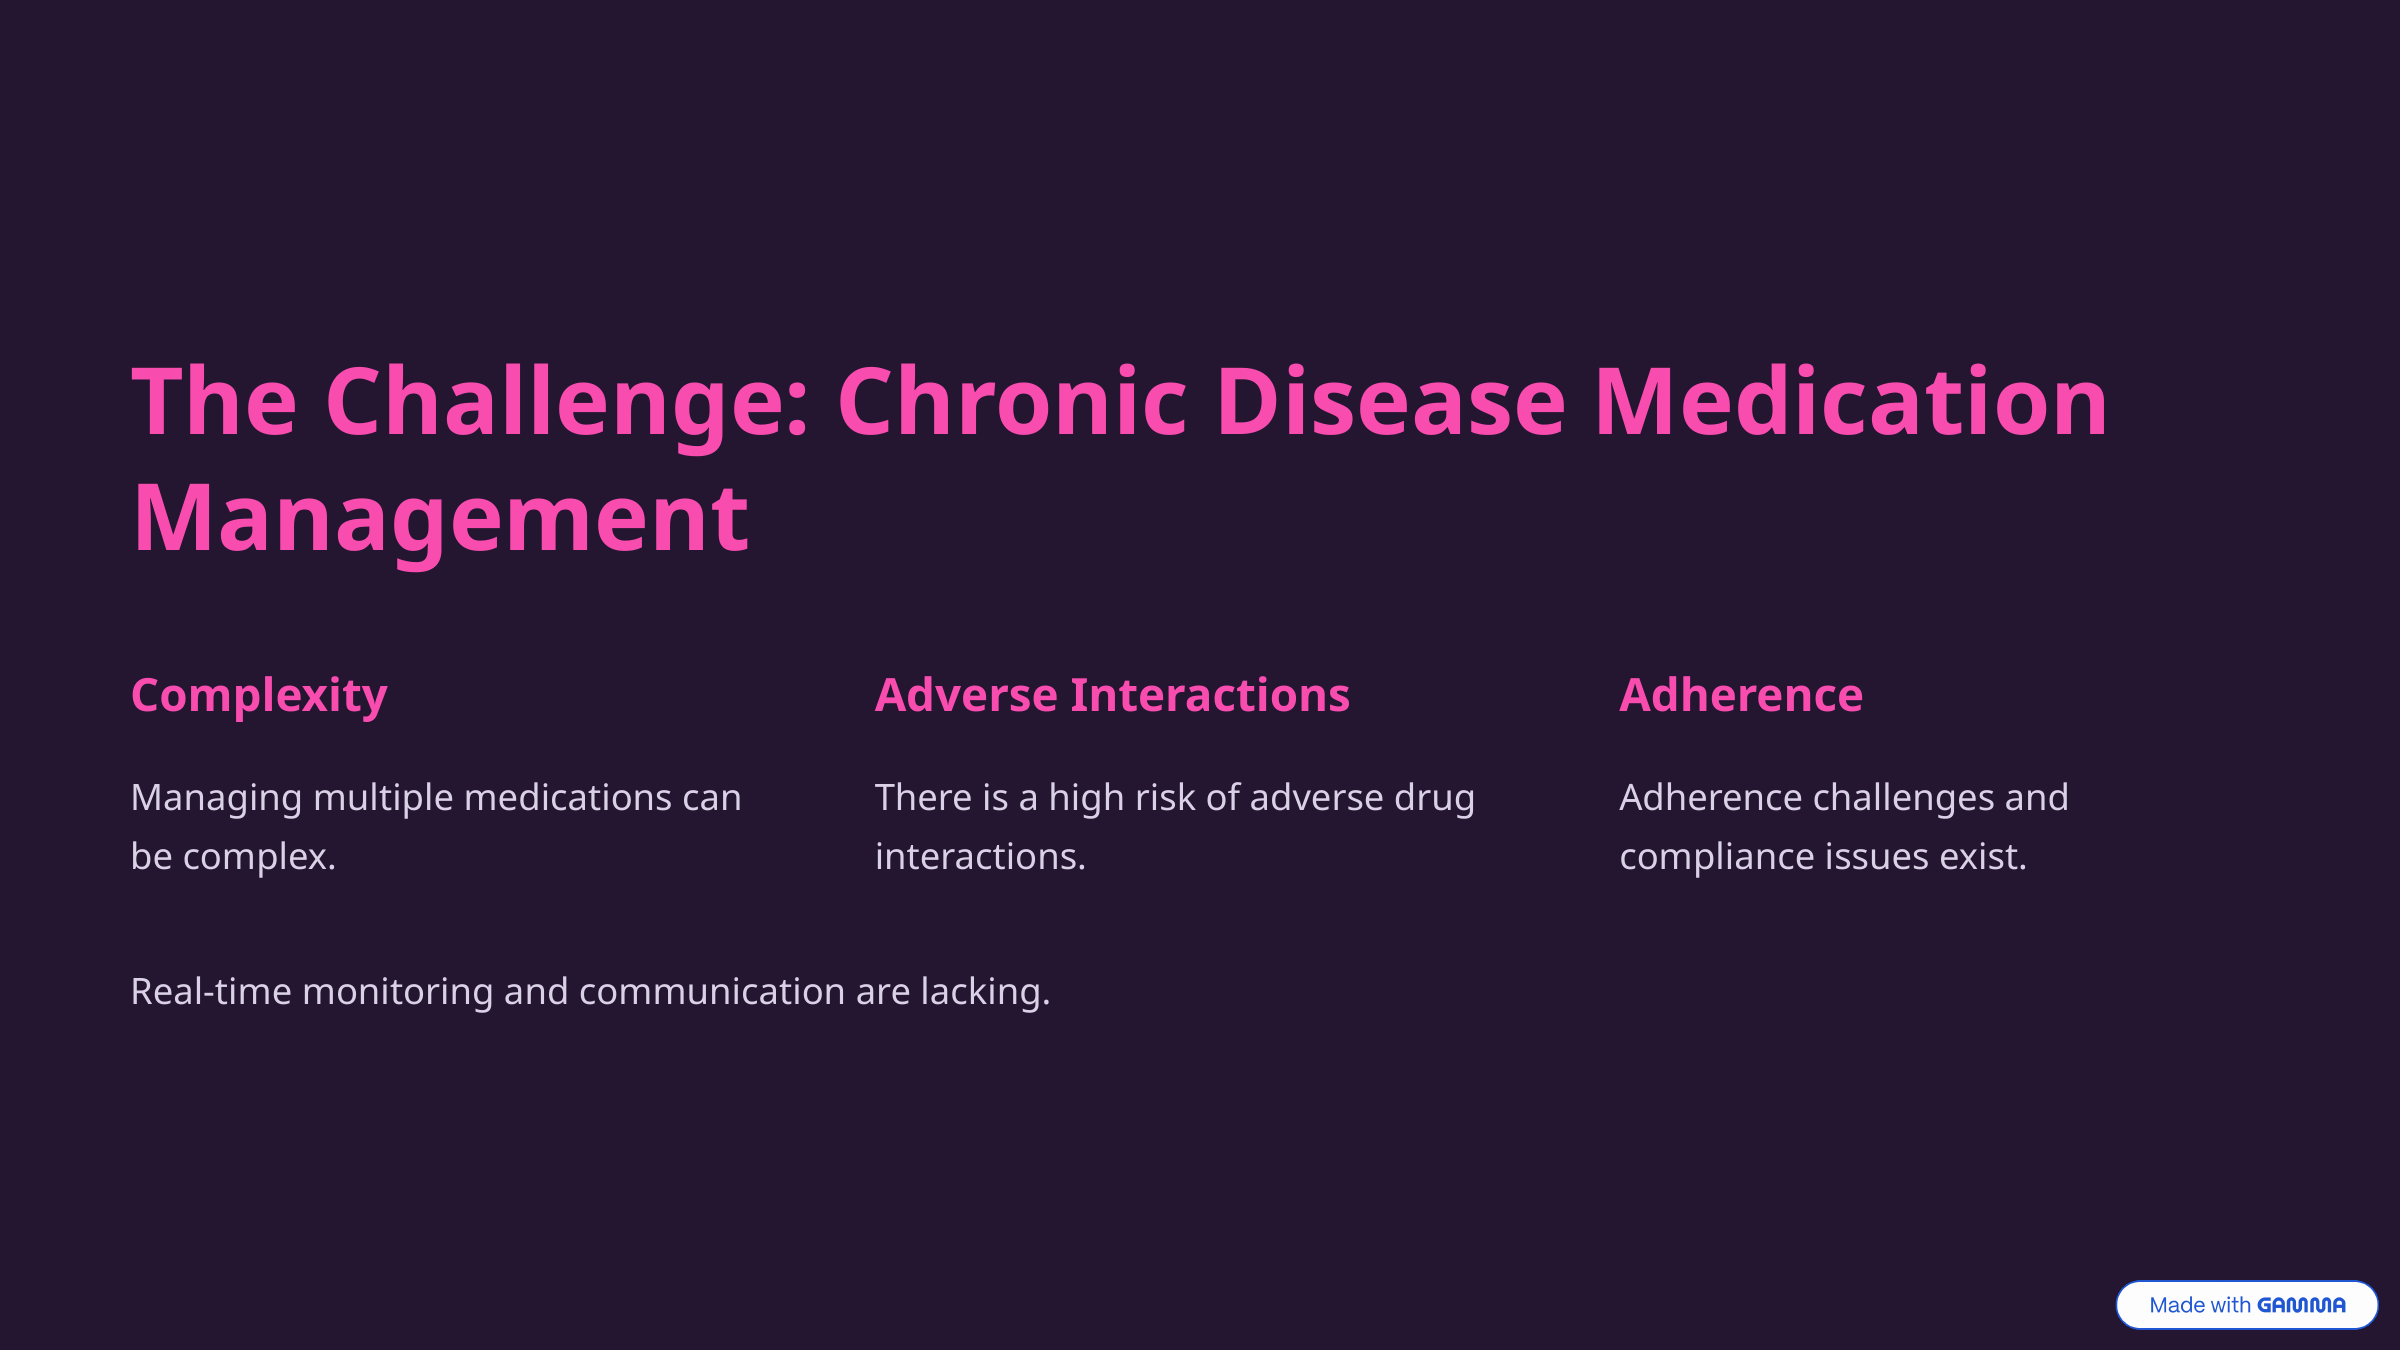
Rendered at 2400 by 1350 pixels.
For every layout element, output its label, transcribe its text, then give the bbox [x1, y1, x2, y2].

text_box Adverse Interactions [874, 663, 1340, 722]
text_box Complexity [130, 663, 596, 722]
text_box Adherence [1619, 663, 2085, 722]
text_box Adherence challenges and compliance issues exist. [1619, 758, 2272, 878]
text_box The Challenge: Chronic Disease Medication Management [130, 337, 2270, 571]
text_box Real-time monitoring and communication are lacking. [130, 952, 2270, 1013]
text_box Managing multiple medications can be complex. [130, 758, 783, 878]
text_box There is a high risk of adverse drug interactions. [874, 758, 1528, 878]
picture [2106, 1271, 2389, 1339]
